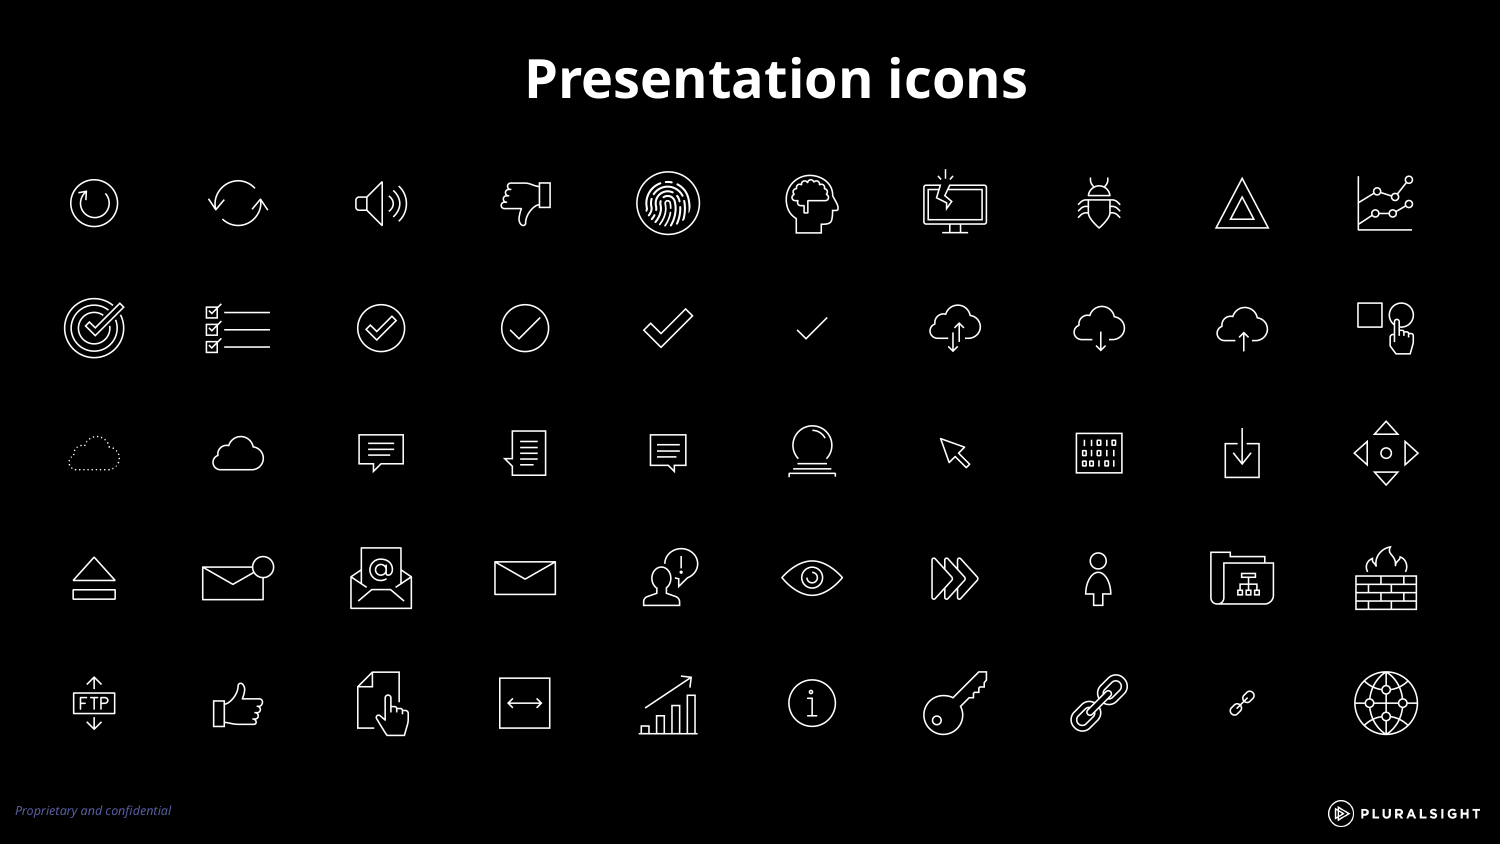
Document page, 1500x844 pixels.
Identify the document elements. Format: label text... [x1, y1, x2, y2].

picture [52, 661, 136, 745]
picture [196, 536, 280, 620]
picture [483, 536, 567, 620]
picture [196, 161, 280, 245]
picture [913, 286, 997, 370]
picture [339, 536, 423, 620]
picture [626, 536, 710, 620]
picture [770, 536, 854, 620]
picture [1200, 411, 1284, 495]
picture [626, 286, 710, 370]
picture [483, 161, 567, 245]
text_box Presentation icons [426, 38, 1128, 116]
picture [770, 661, 854, 745]
picture [913, 661, 997, 745]
picture [1200, 161, 1284, 245]
picture [1200, 661, 1284, 745]
picture [339, 661, 423, 745]
picture [1057, 286, 1141, 370]
picture [1328, 800, 1480, 827]
picture [52, 286, 136, 370]
picture [1057, 536, 1141, 620]
picture [52, 161, 136, 245]
picture [913, 411, 997, 495]
picture [1057, 411, 1141, 495]
picture [483, 411, 567, 495]
picture [52, 536, 136, 620]
picture [1344, 161, 1428, 245]
picture [626, 161, 710, 245]
picture [339, 411, 423, 495]
picture [483, 661, 567, 745]
picture [770, 286, 854, 370]
picture [1344, 536, 1428, 620]
picture [339, 286, 423, 370]
picture [1344, 661, 1428, 745]
picture [196, 286, 280, 370]
picture [1057, 161, 1141, 245]
picture [1057, 661, 1141, 745]
picture [1200, 286, 1284, 370]
picture [196, 661, 280, 745]
picture [626, 411, 710, 495]
picture [339, 161, 423, 245]
picture [196, 411, 280, 495]
picture [483, 286, 567, 370]
picture [913, 161, 997, 245]
picture [770, 411, 854, 495]
picture [770, 161, 854, 245]
picture [1200, 536, 1284, 620]
picture [626, 661, 710, 745]
picture [913, 536, 997, 620]
picture [1344, 286, 1428, 370]
picture [1344, 411, 1428, 495]
picture [52, 411, 136, 495]
